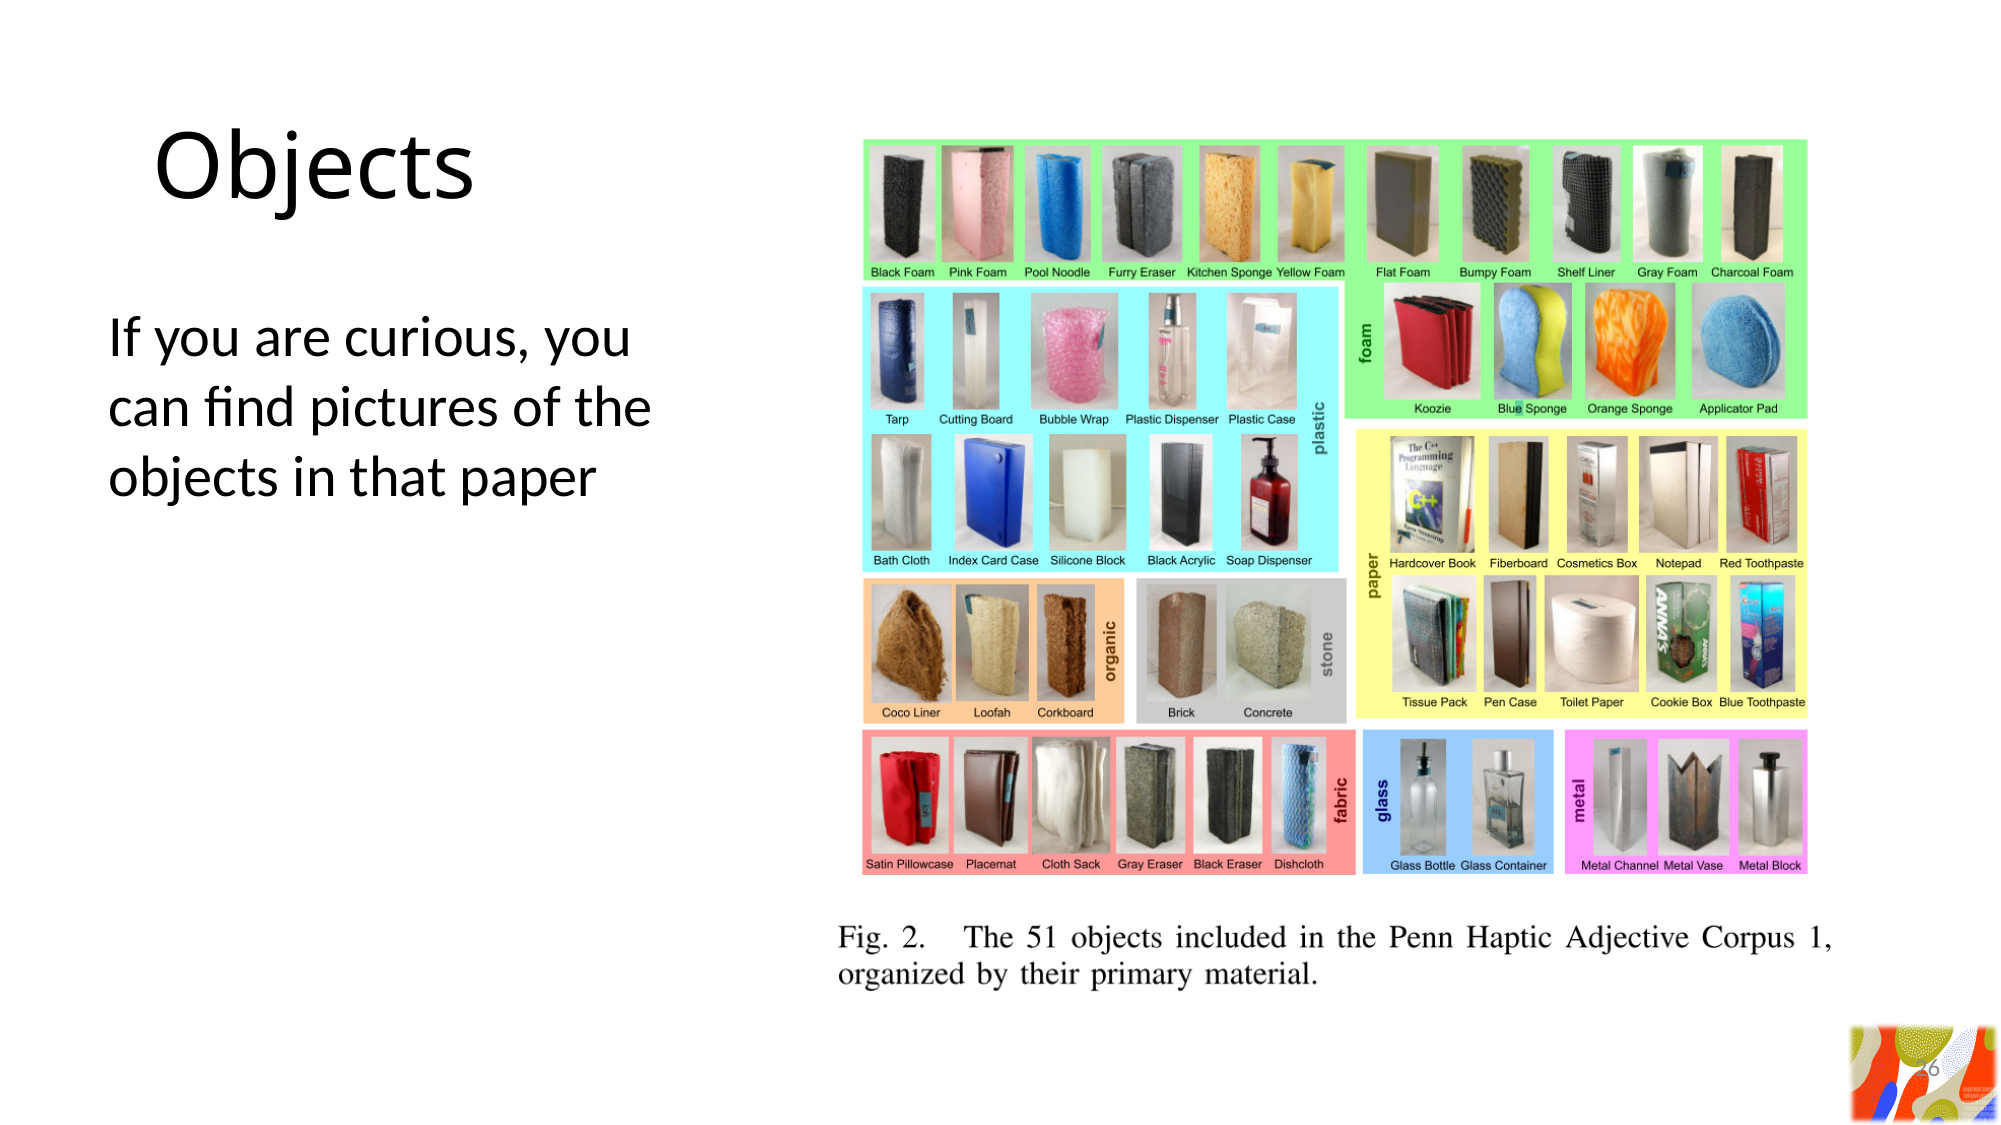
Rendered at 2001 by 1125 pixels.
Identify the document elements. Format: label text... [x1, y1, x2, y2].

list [834, 120, 1841, 1005]
slide_number 26 [1505, 1036, 1956, 1097]
title Objects [137, 59, 1863, 278]
picture [1854, 1030, 1992, 1117]
text_box If you are curious, you can find pictures of the objects in that paper [93, 290, 736, 516]
